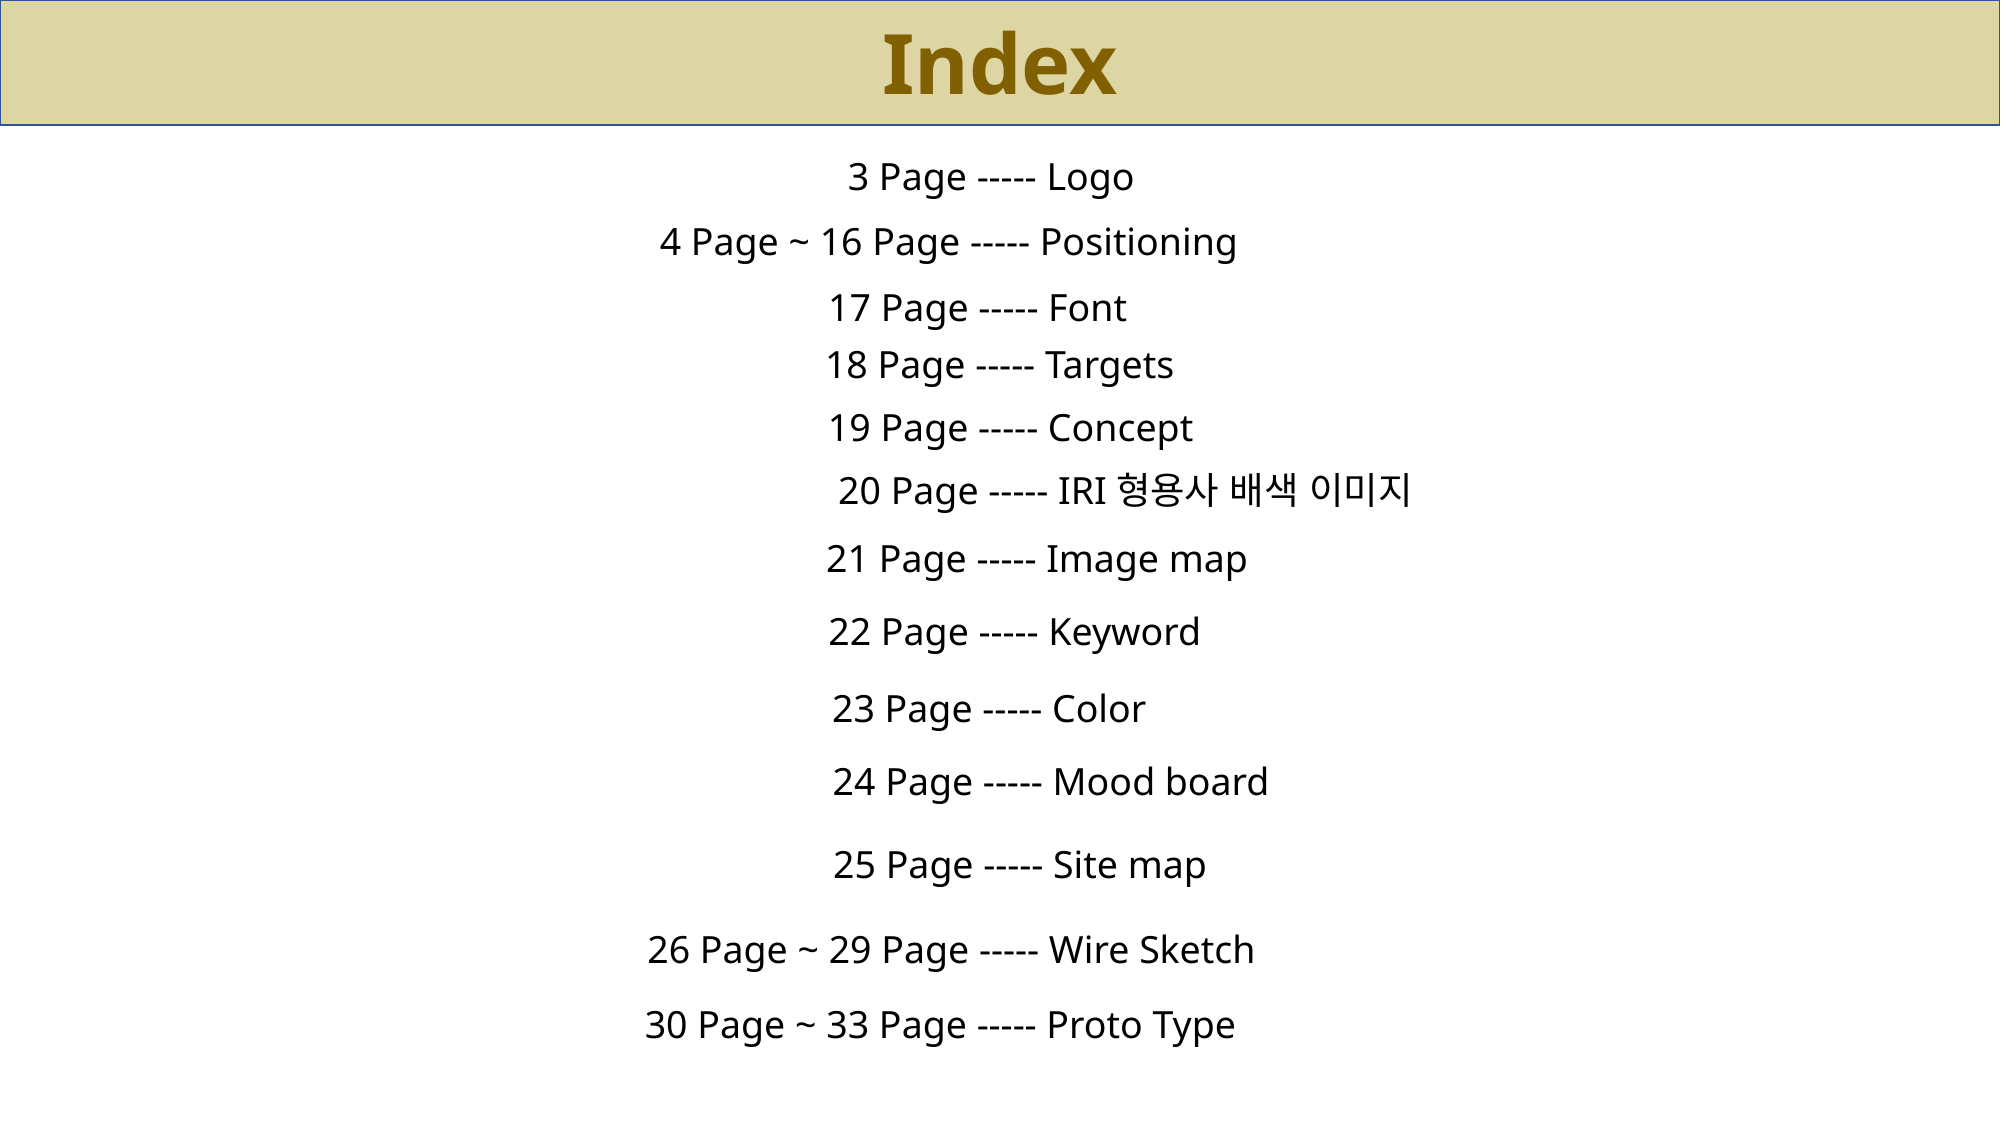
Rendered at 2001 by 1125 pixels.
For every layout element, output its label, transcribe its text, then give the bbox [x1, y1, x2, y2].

text_box [0, 0, 2000, 126]
text_box 26 Page ~ 29 Page ----- Wire Sketch [632, 918, 1272, 979]
text_box 18 Page ----- Targets [810, 333, 1190, 393]
text_box 30 Page ~ 33 Page ----- Proto Type [629, 993, 1252, 1054]
text_box 21 Page ----- Image map [811, 527, 1264, 588]
text_box 20 Page ----- IRI형용사 배색 이미지 [823, 459, 1429, 520]
text_box Index [867, 3, 1133, 119]
text_box 22 Page ----- Keyword [813, 600, 1217, 661]
text_box 25 Page ----- Site map [818, 833, 1223, 893]
text_box 4 Page ~ 16 Page ----- Positioning [645, 210, 1254, 271]
text_box 17 Page ----- Font [813, 276, 1143, 333]
text_box 23 Page ----- Color [817, 677, 1162, 738]
text_box 24 Page ----- Mood board [818, 750, 1285, 811]
text_box 3 Page ----- Logo [833, 145, 1150, 206]
text_box 19 Page ----- Concept [813, 396, 1209, 457]
